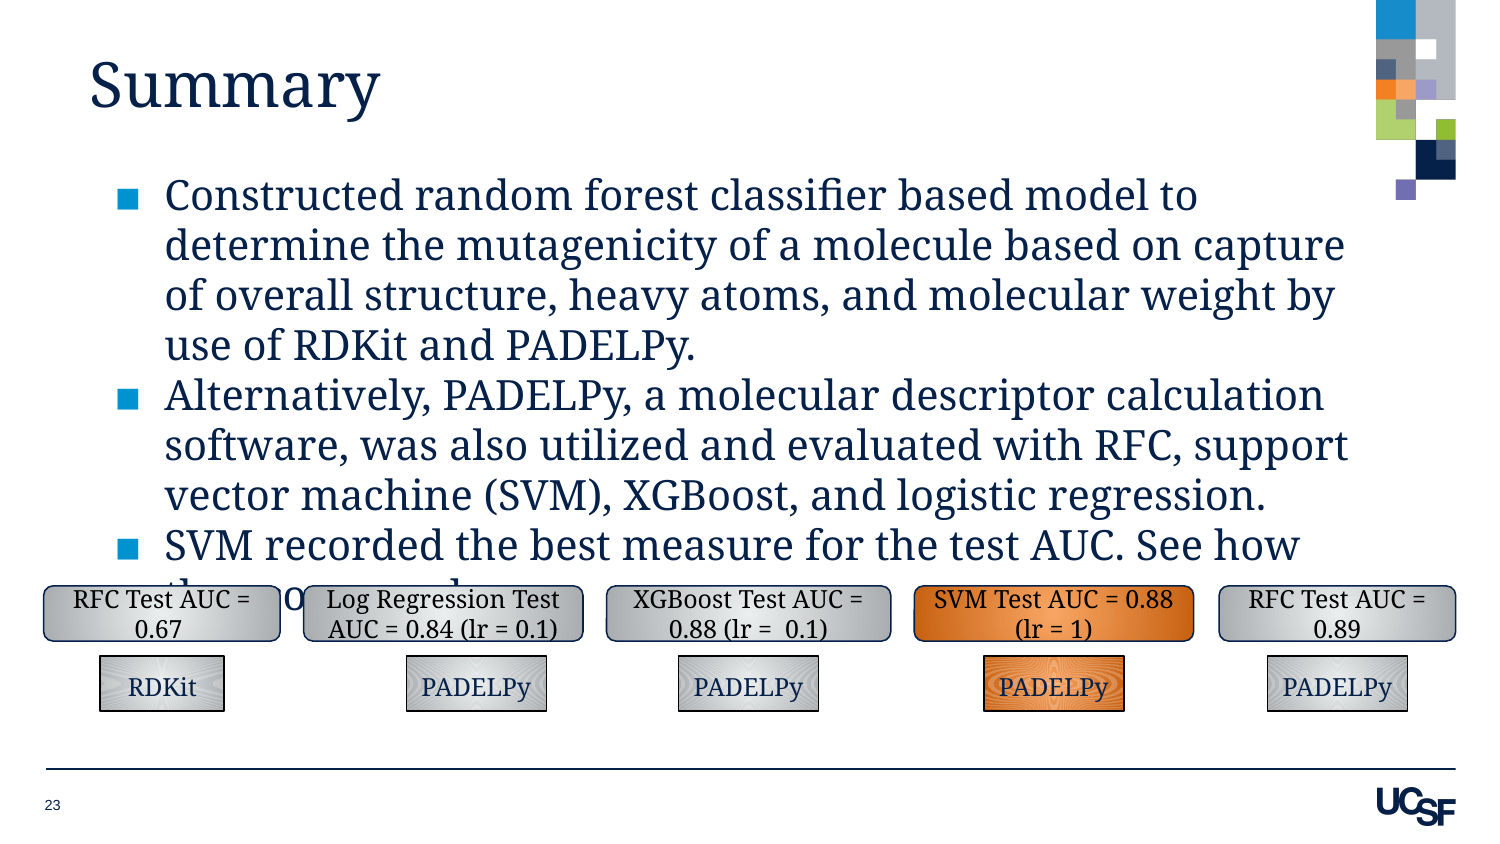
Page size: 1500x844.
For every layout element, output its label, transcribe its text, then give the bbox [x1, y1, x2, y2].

text_box XGBoost Test AUC = 0.88 (lr = 0.1) [606, 585, 891, 642]
slide_number ‹#› [44, 793, 85, 814]
text_box SVM Test AUC = 0.88 (lr = 1) [914, 585, 1194, 642]
title Summary [74, 52, 1347, 128]
text_box RDKit [99, 656, 224, 712]
picture [1376, 0, 1456, 200]
text_box PADELPy [406, 656, 547, 712]
text_box RFC Test AUC = 0.67 [43, 585, 281, 642]
list Constructed random forest classifier based model to determine the mutagenicity of a molecule based on capture of overall structure, heavy atoms, and molecular weight by use of RDKit and PADELPy. Alternatively, PADELPy, a molecular descriptor calculation software, was also utilized and evaluated with RFC, support vector machine (SVM), XGBoost, and logistic regression. SVM recorded the best measure for the test AUC. See how they compared: [74, 161, 1410, 643]
text_box PADELPy [678, 656, 819, 712]
text_box Log Regression Test AUC = 0.84 (lr = 0.1) [303, 585, 583, 642]
text_box RFC Test AUC = 0.89 [1219, 585, 1456, 642]
text_box PADELPy [1267, 656, 1408, 712]
text_box PADELPy [983, 656, 1124, 712]
picture [1377, 787, 1456, 826]
